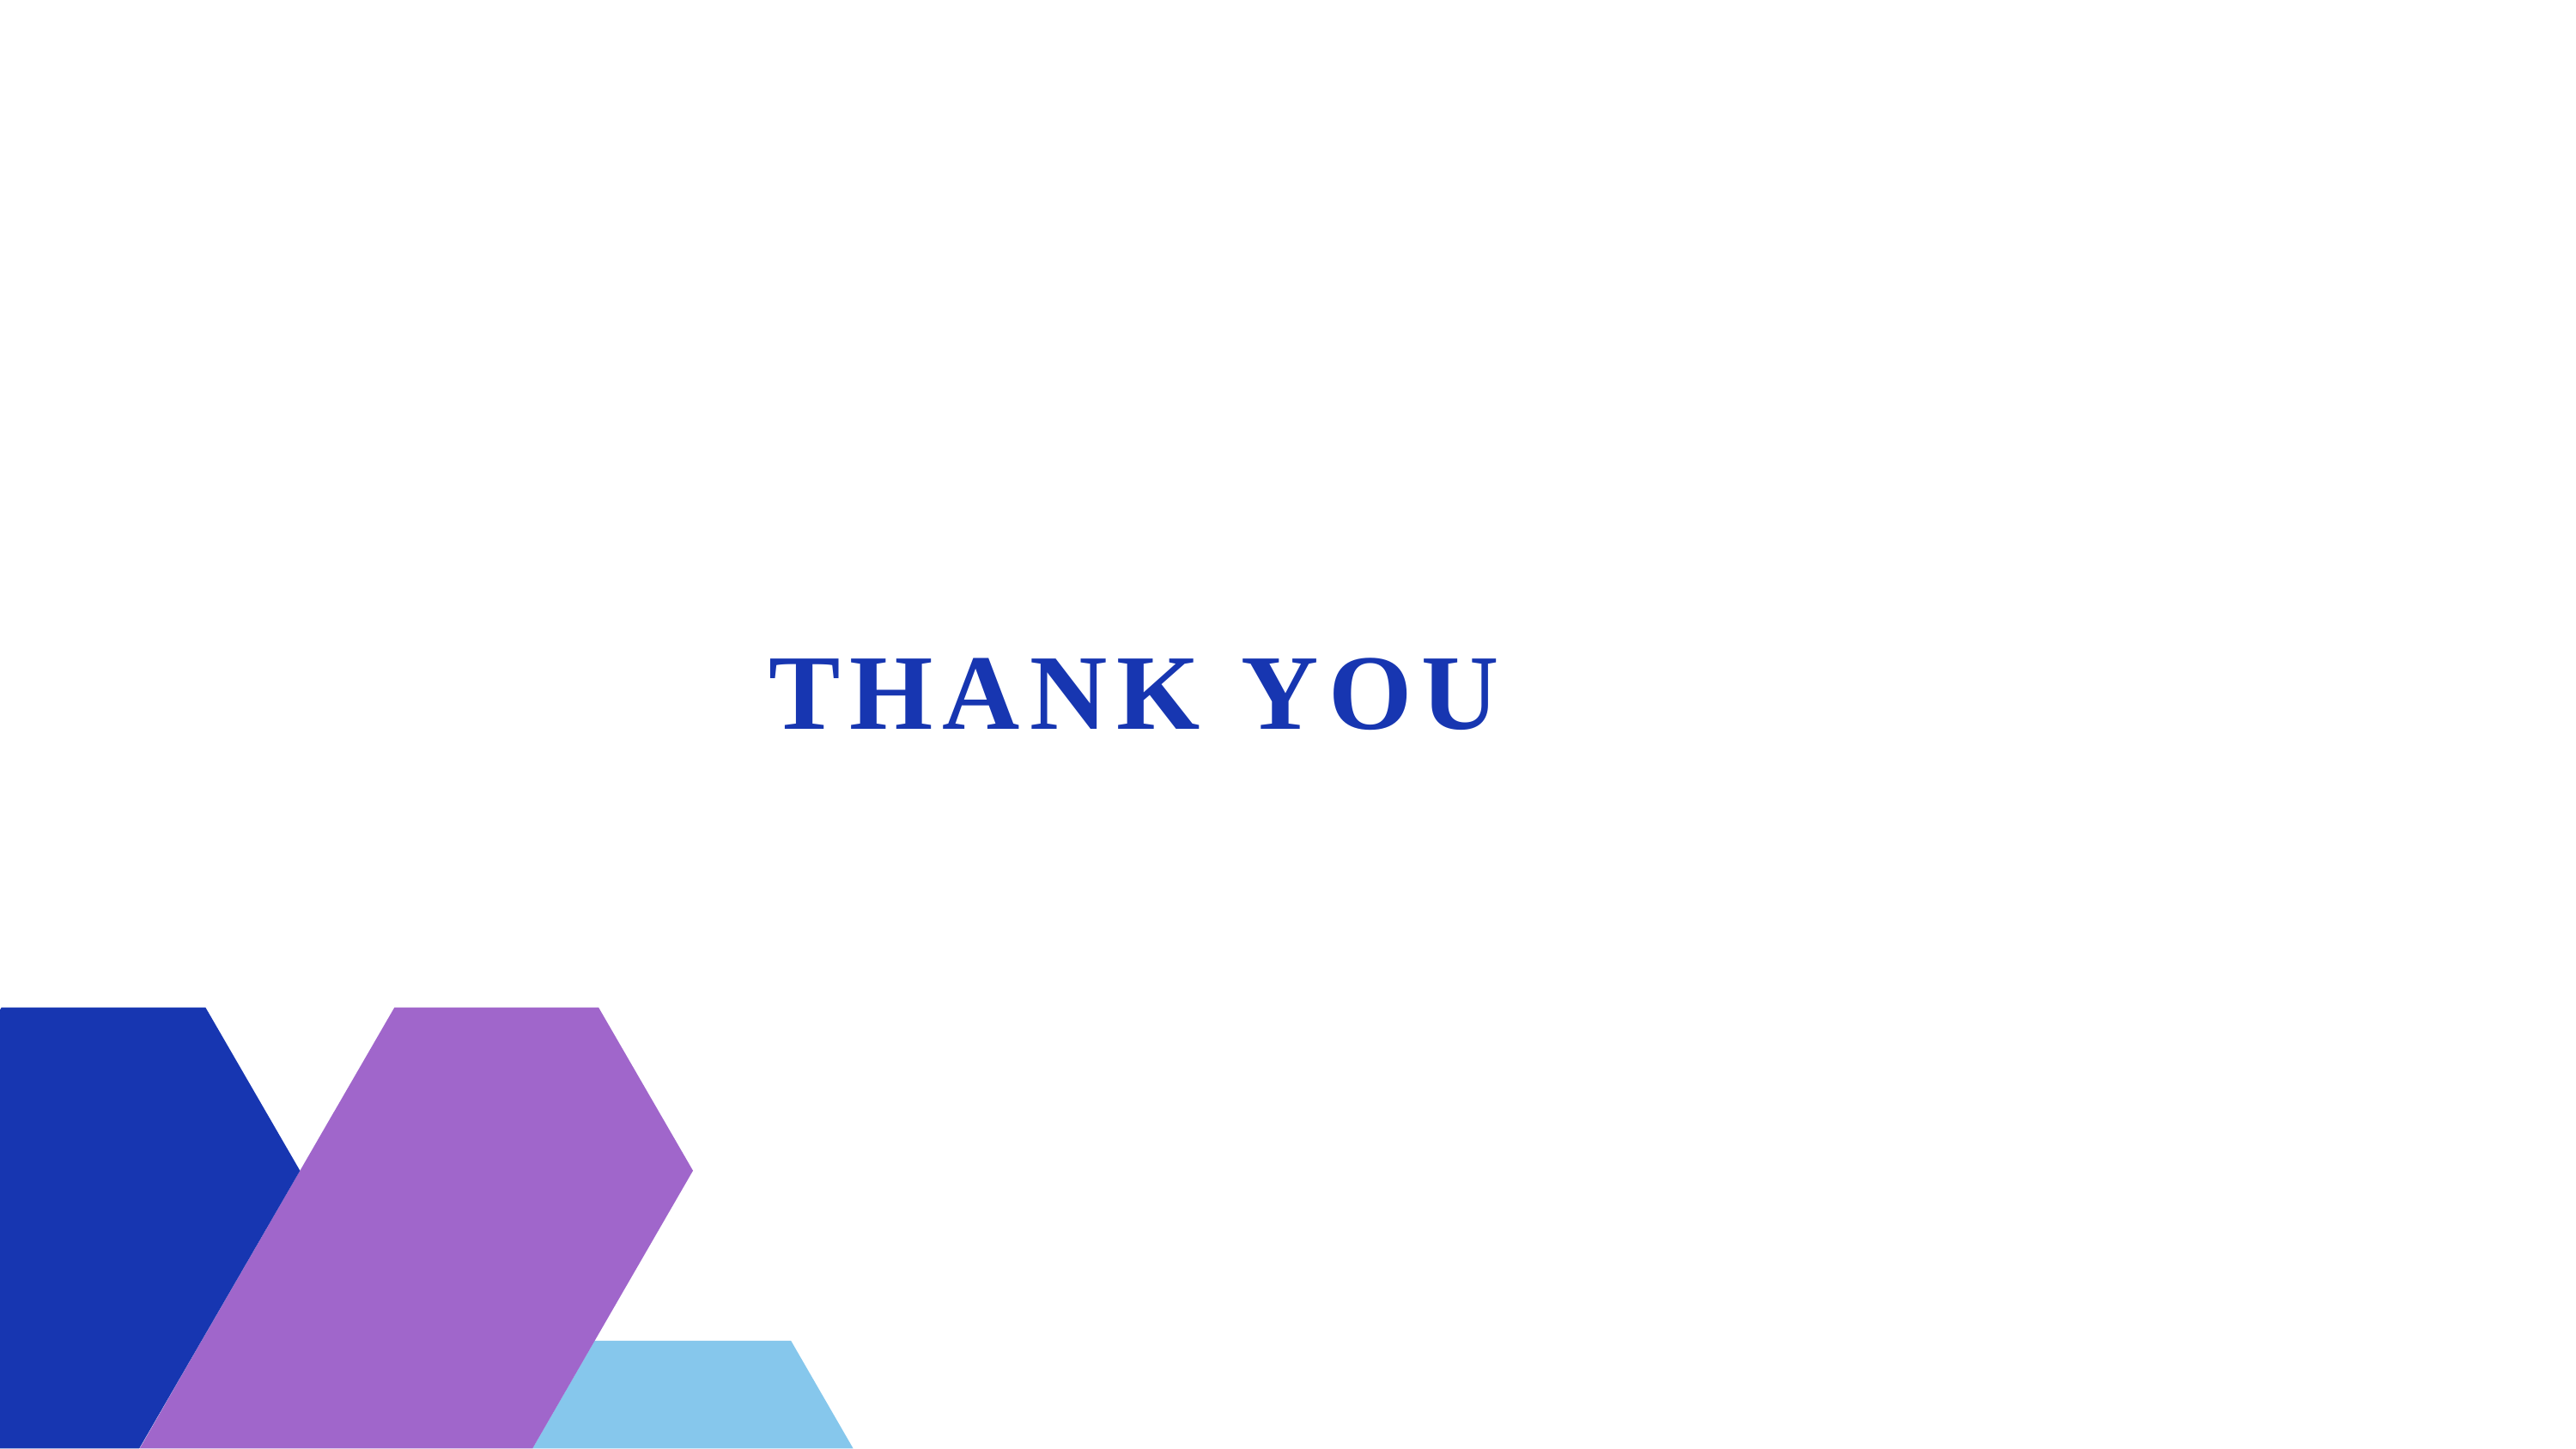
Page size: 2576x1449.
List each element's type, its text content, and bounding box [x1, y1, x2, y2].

text_box THANK YOU [754, 548, 1822, 757]
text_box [0, 1007, 854, 1449]
